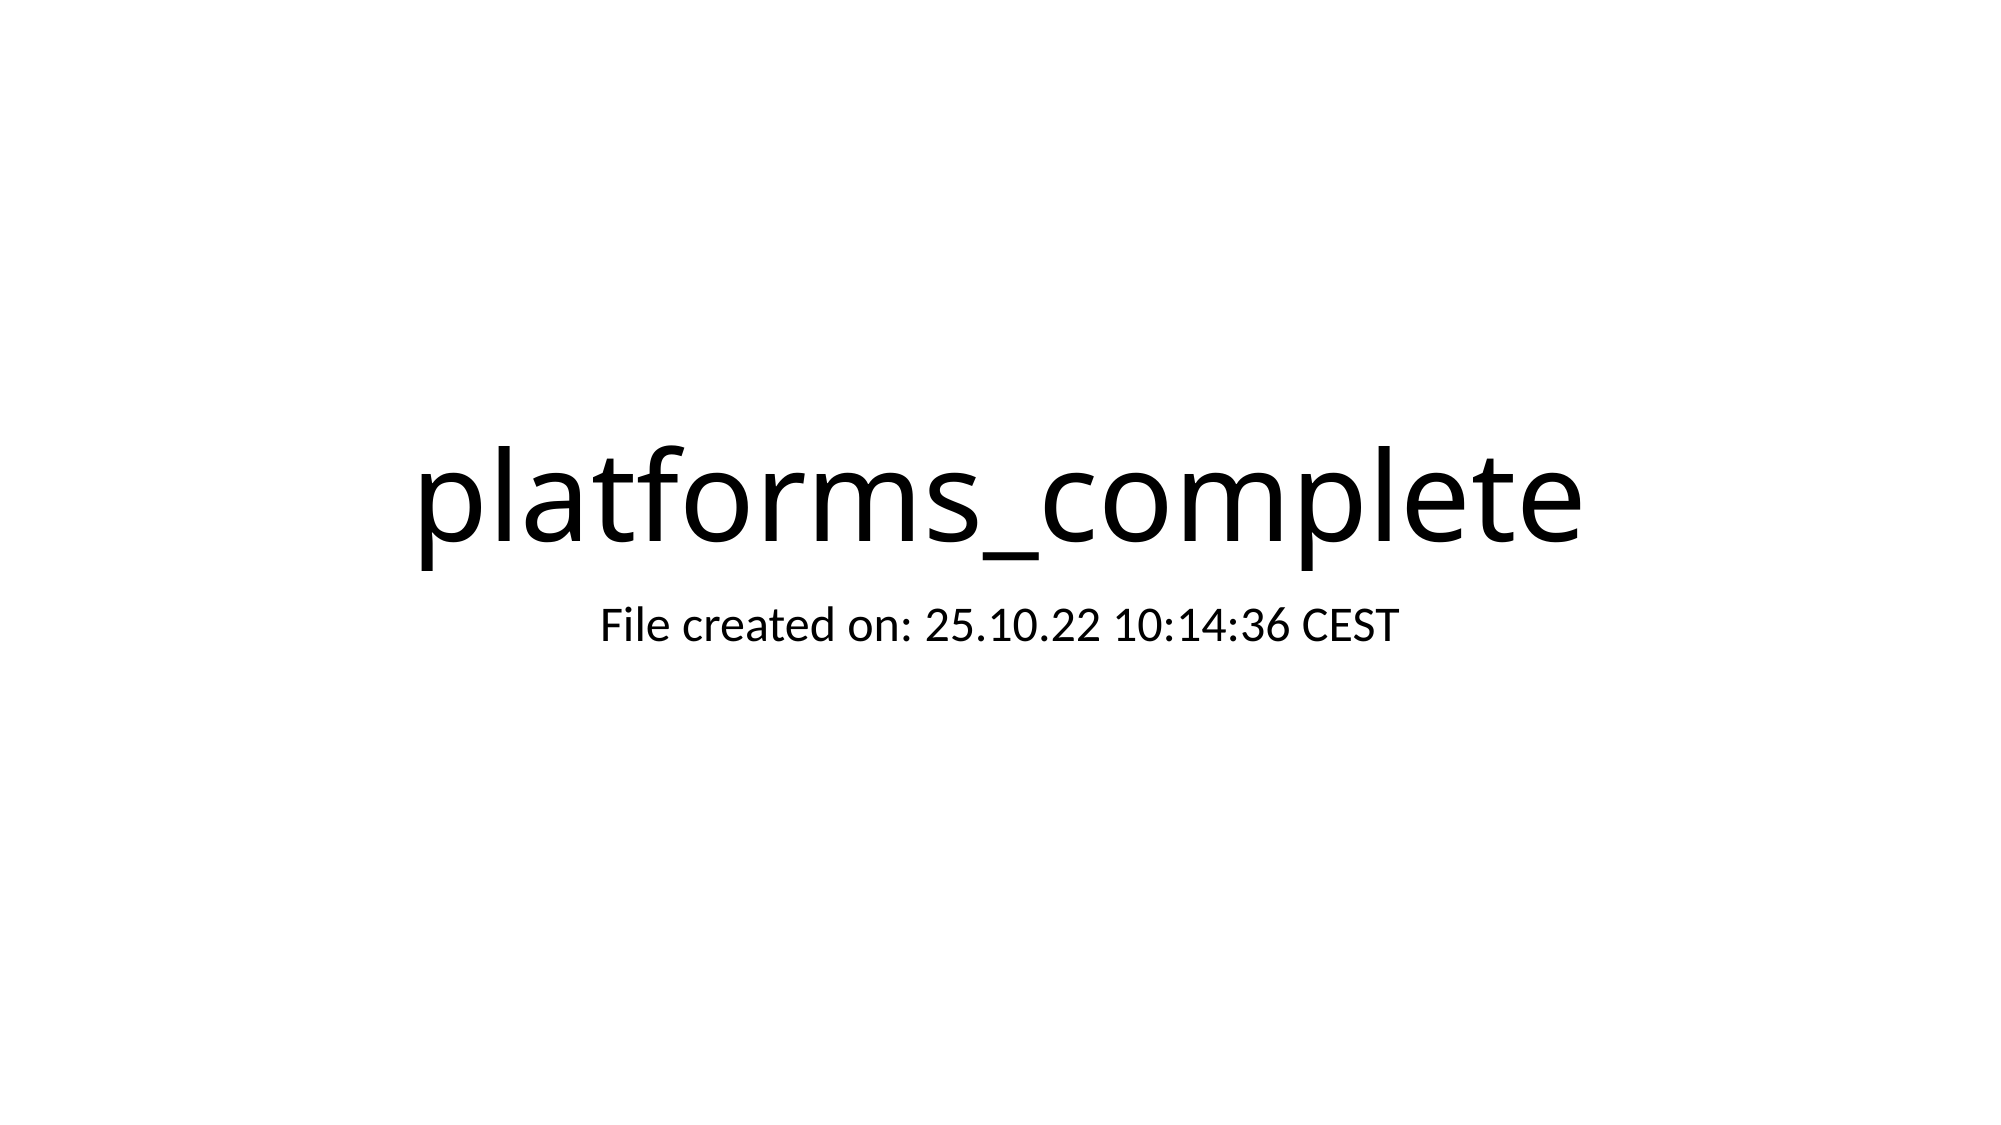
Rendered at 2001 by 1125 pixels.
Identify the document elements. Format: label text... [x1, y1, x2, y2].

title platforms_complete [249, 184, 1750, 576]
subtitle File created on: 25.10.22 10:14:36 CEST [249, 590, 1750, 863]
